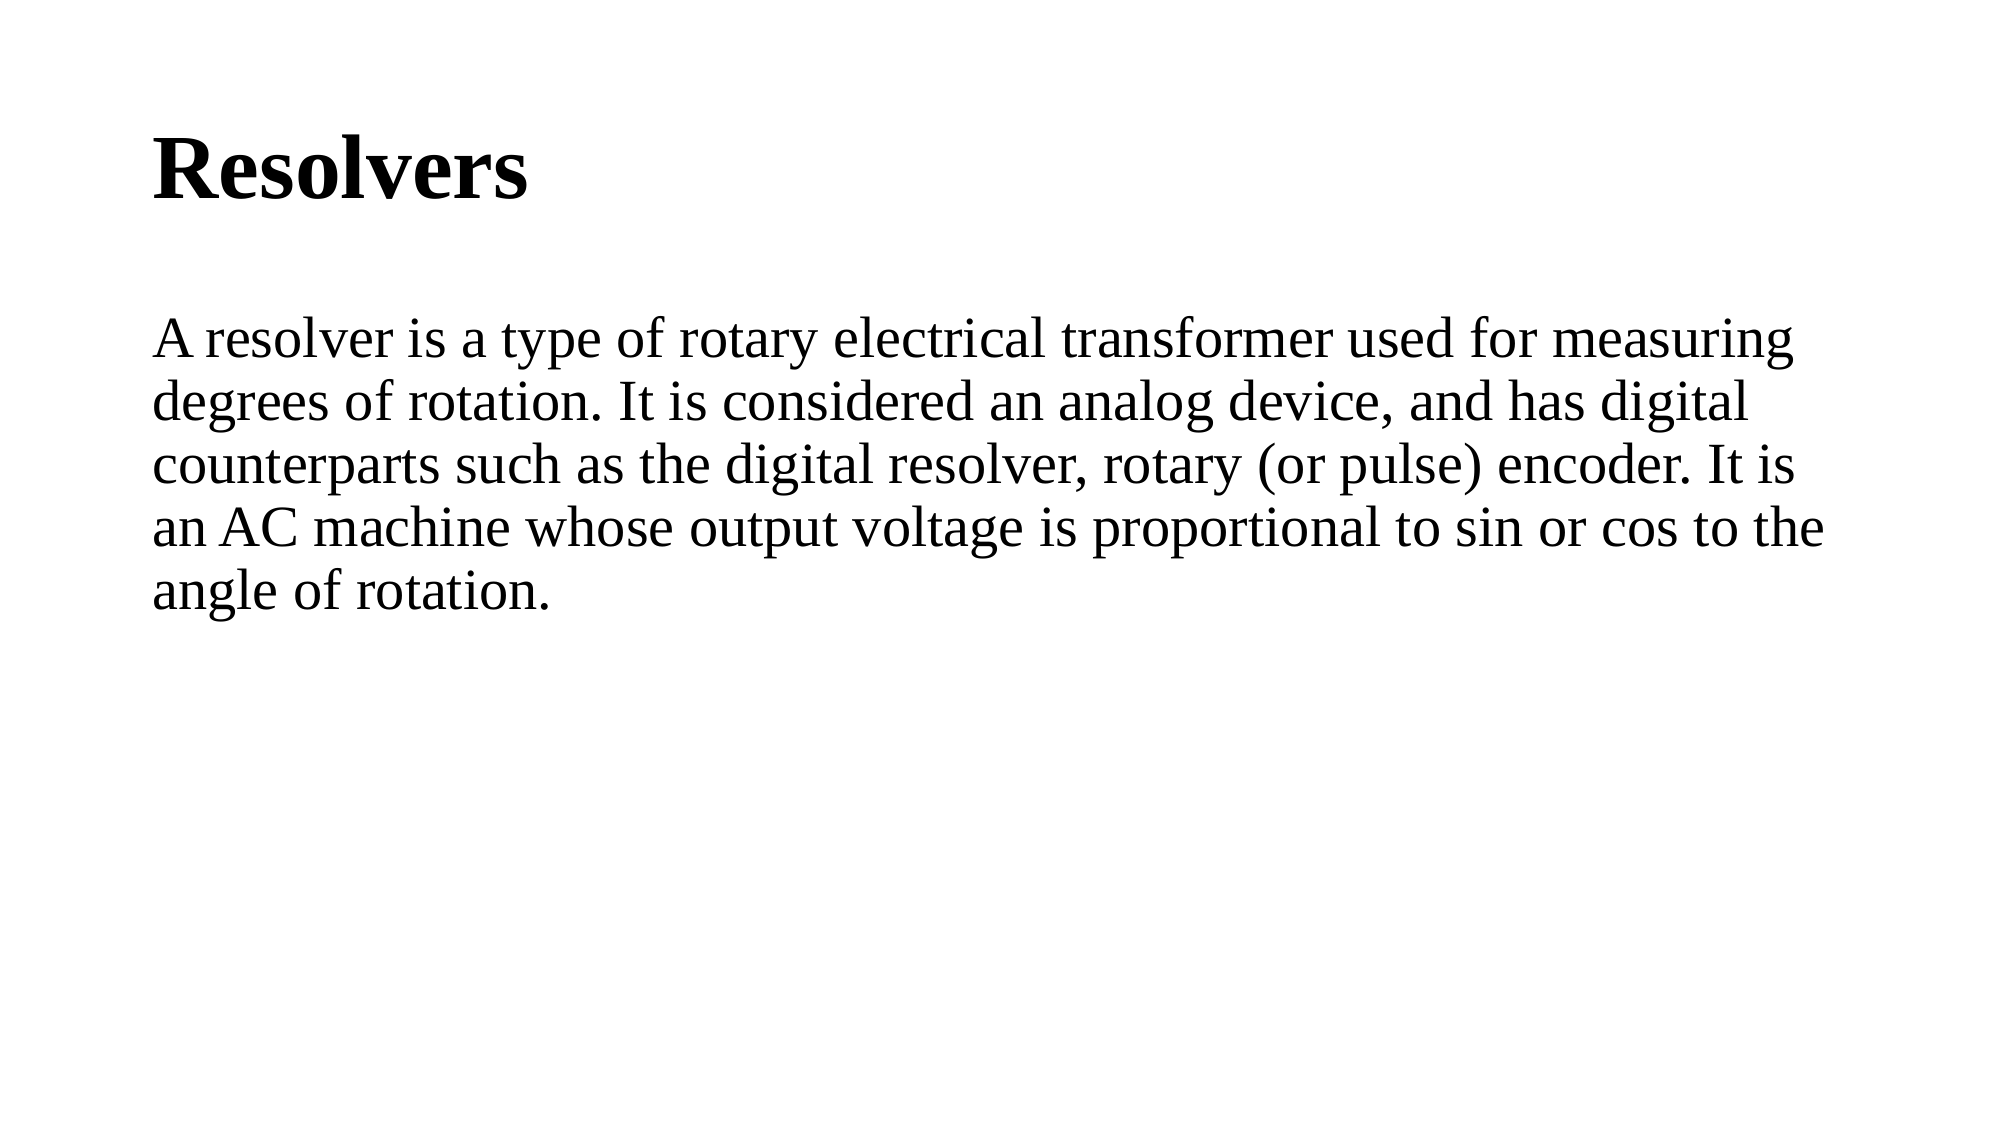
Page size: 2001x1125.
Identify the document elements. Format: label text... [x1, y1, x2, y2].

list A resolver is a type of rotary electrical transformer used for measuring degrees of rotation. It is considered an analog device, and has digital counterparts such as the digital resolver, rotary (or pulse) encoder. It is an AC machine whose output voltage is proportional to sin or cos to the angle of rotation. [137, 299, 1863, 1014]
title Resolvers [137, 59, 1863, 278]
